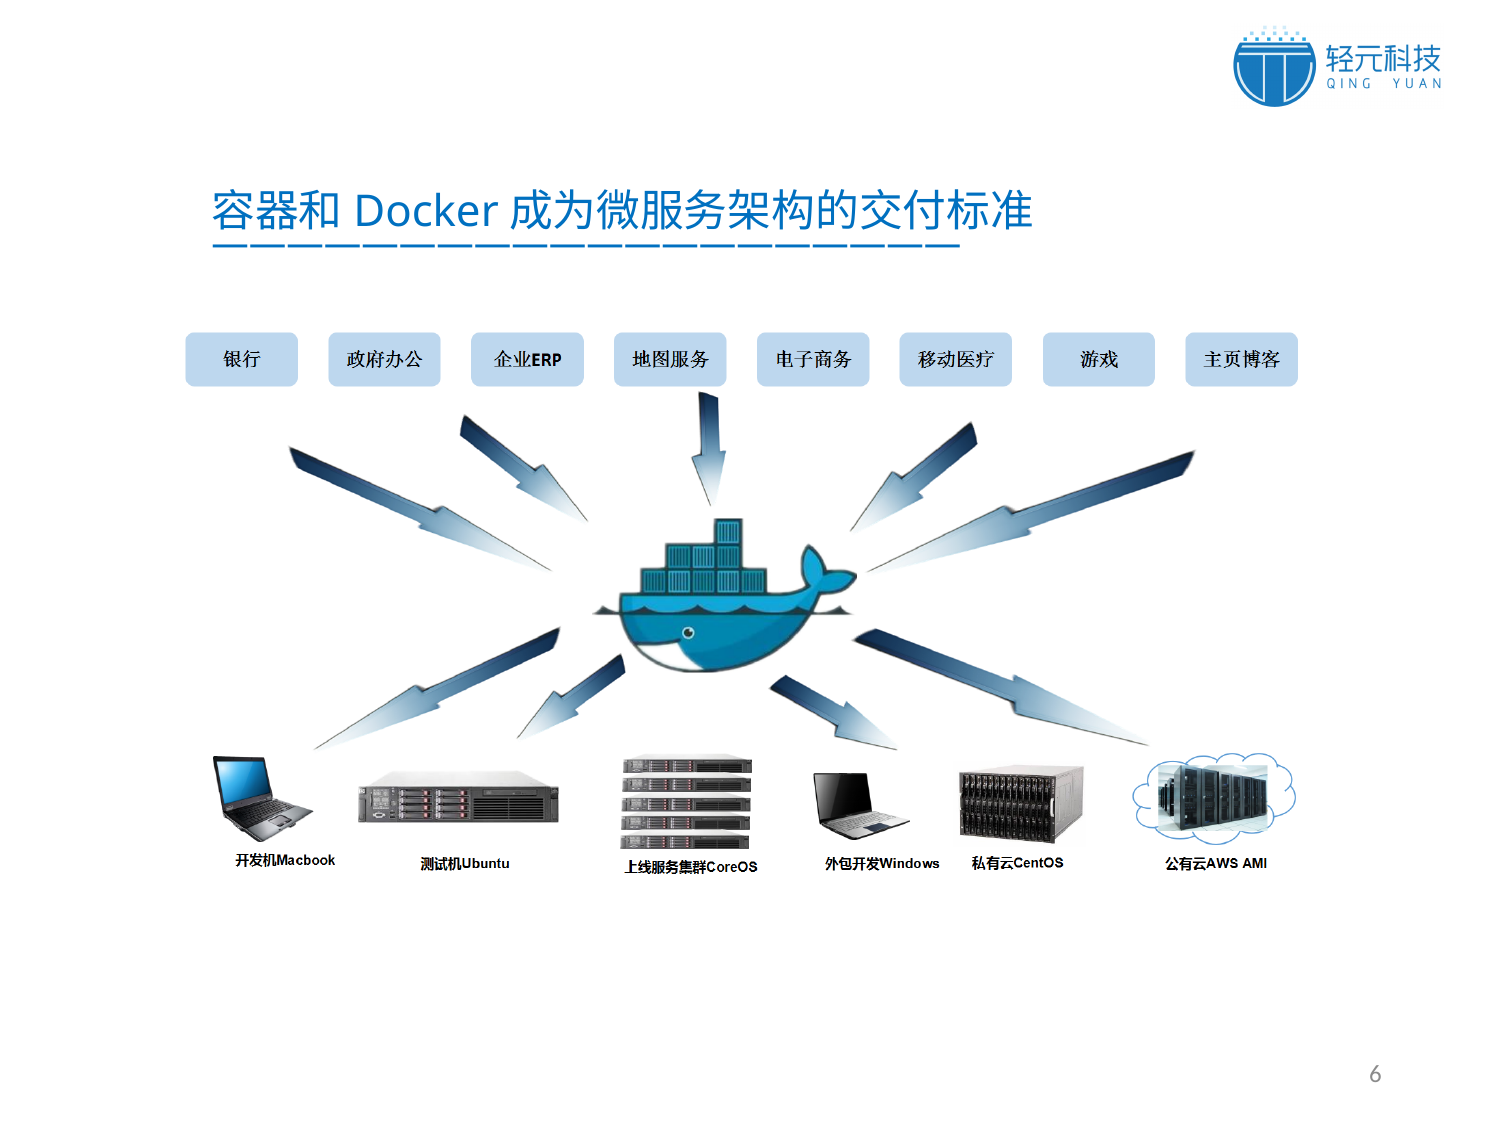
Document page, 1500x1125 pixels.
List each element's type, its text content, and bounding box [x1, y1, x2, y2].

slide_number 6 [1059, 1042, 1397, 1103]
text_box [196, 175, 1397, 273]
picture [173, 317, 1311, 881]
picture [1231, 23, 1444, 109]
